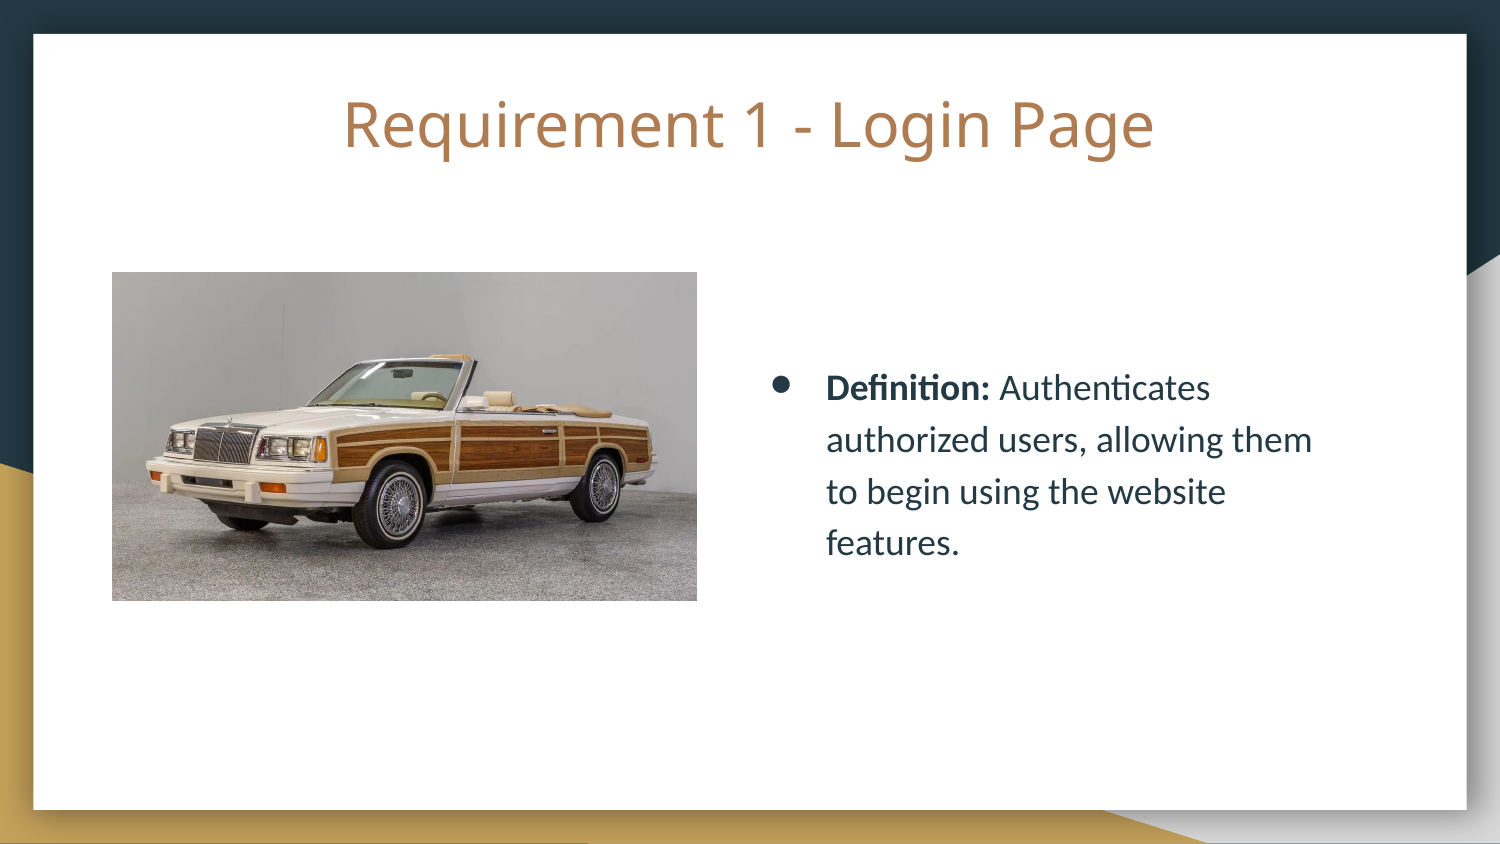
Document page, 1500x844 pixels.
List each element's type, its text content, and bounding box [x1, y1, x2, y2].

title Requirement 1 - Login Page [134, 69, 1366, 227]
list Definition: Authenticates authorized users, allowing them to begin using the website features. [736, 341, 1366, 754]
picture [111, 271, 697, 602]
